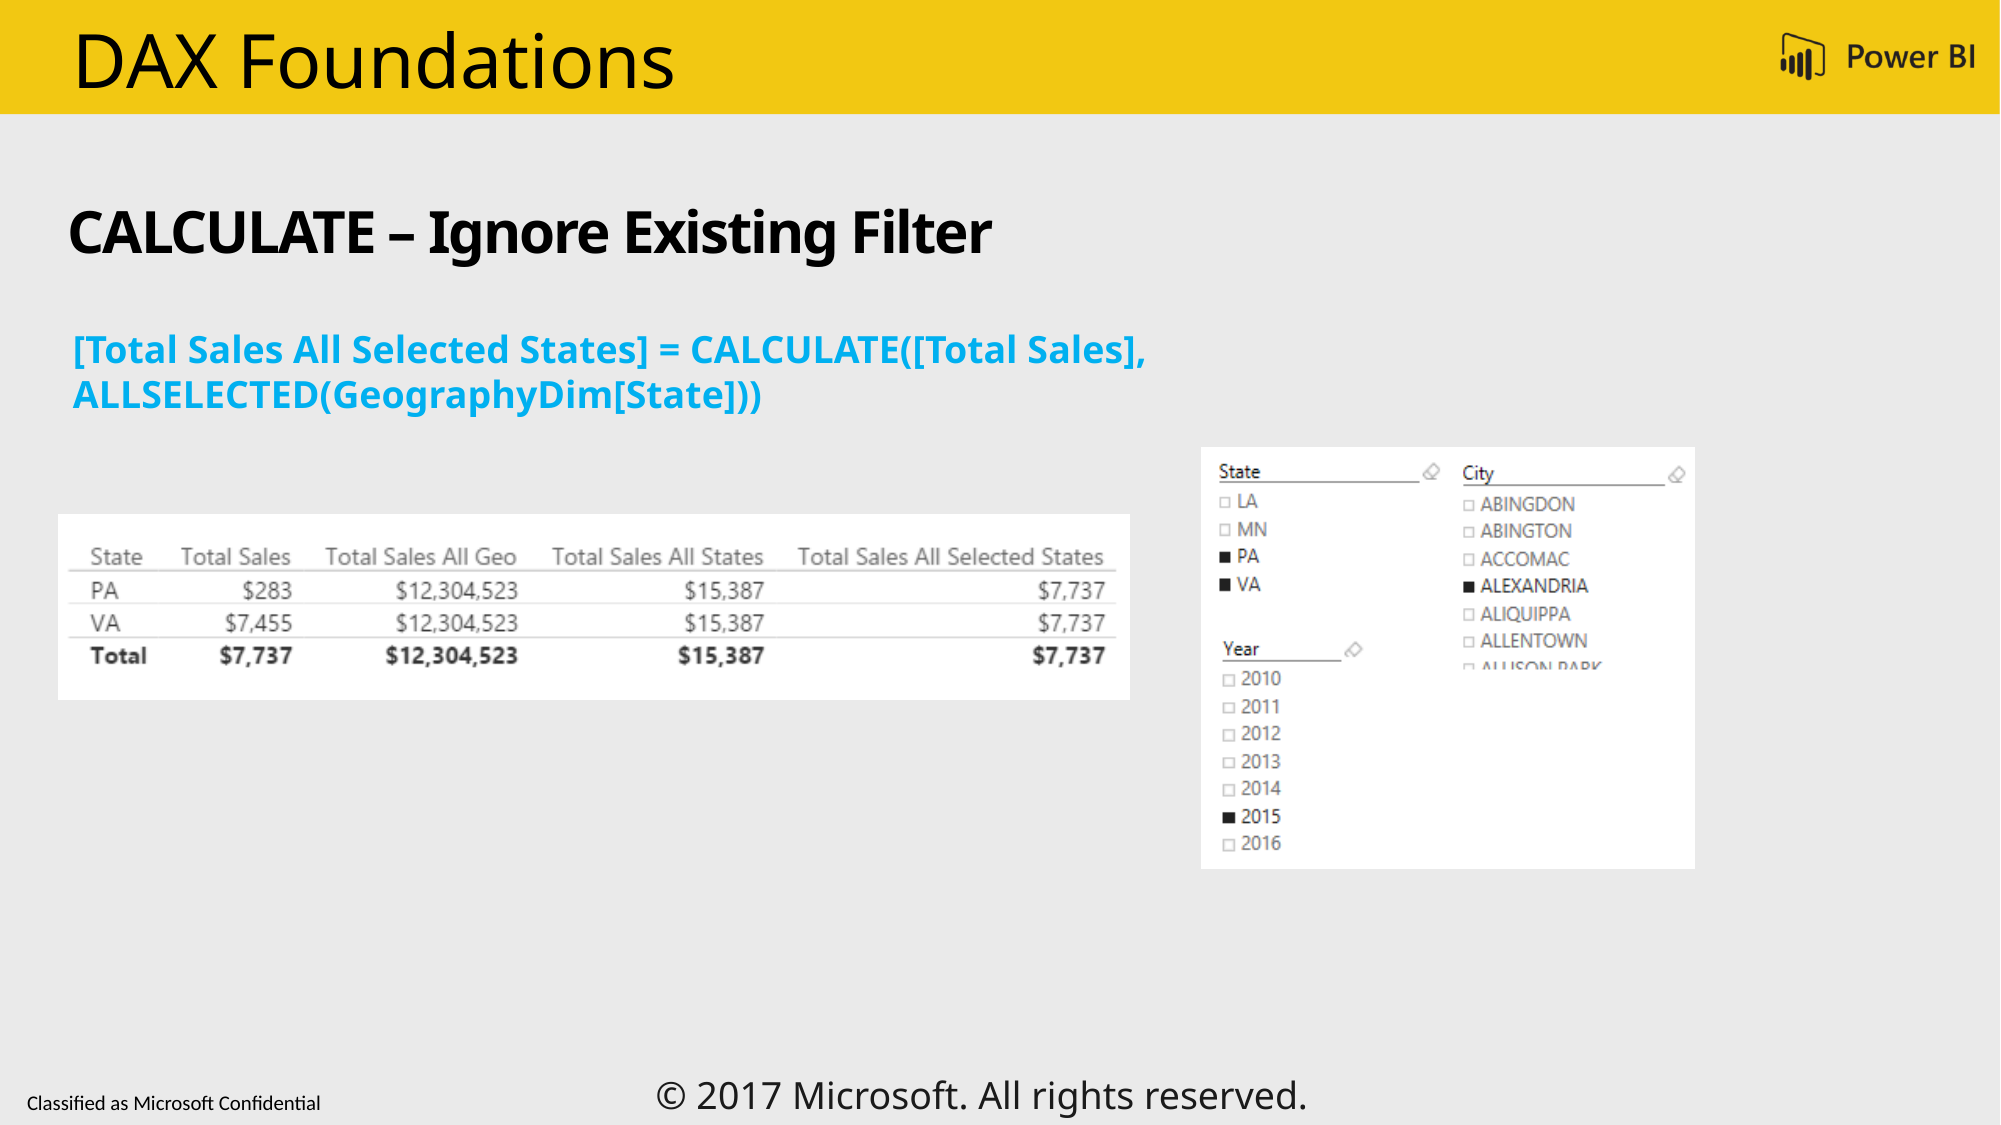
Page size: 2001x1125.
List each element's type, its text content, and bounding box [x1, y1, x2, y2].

text_box [Total Sales All Selected States] = CALCULATE([Total Sales], ALLSELECTED(GeographyDim[State])) [58, 318, 1840, 424]
text_box [0, 0, 2000, 115]
picture [1200, 447, 1696, 869]
text_box DAX Foundations [58, 5, 1879, 111]
title CALCULATE – Ignore Existing Filter [43, 188, 1956, 275]
picture [57, 514, 1130, 700]
picture [1768, 23, 1985, 91]
